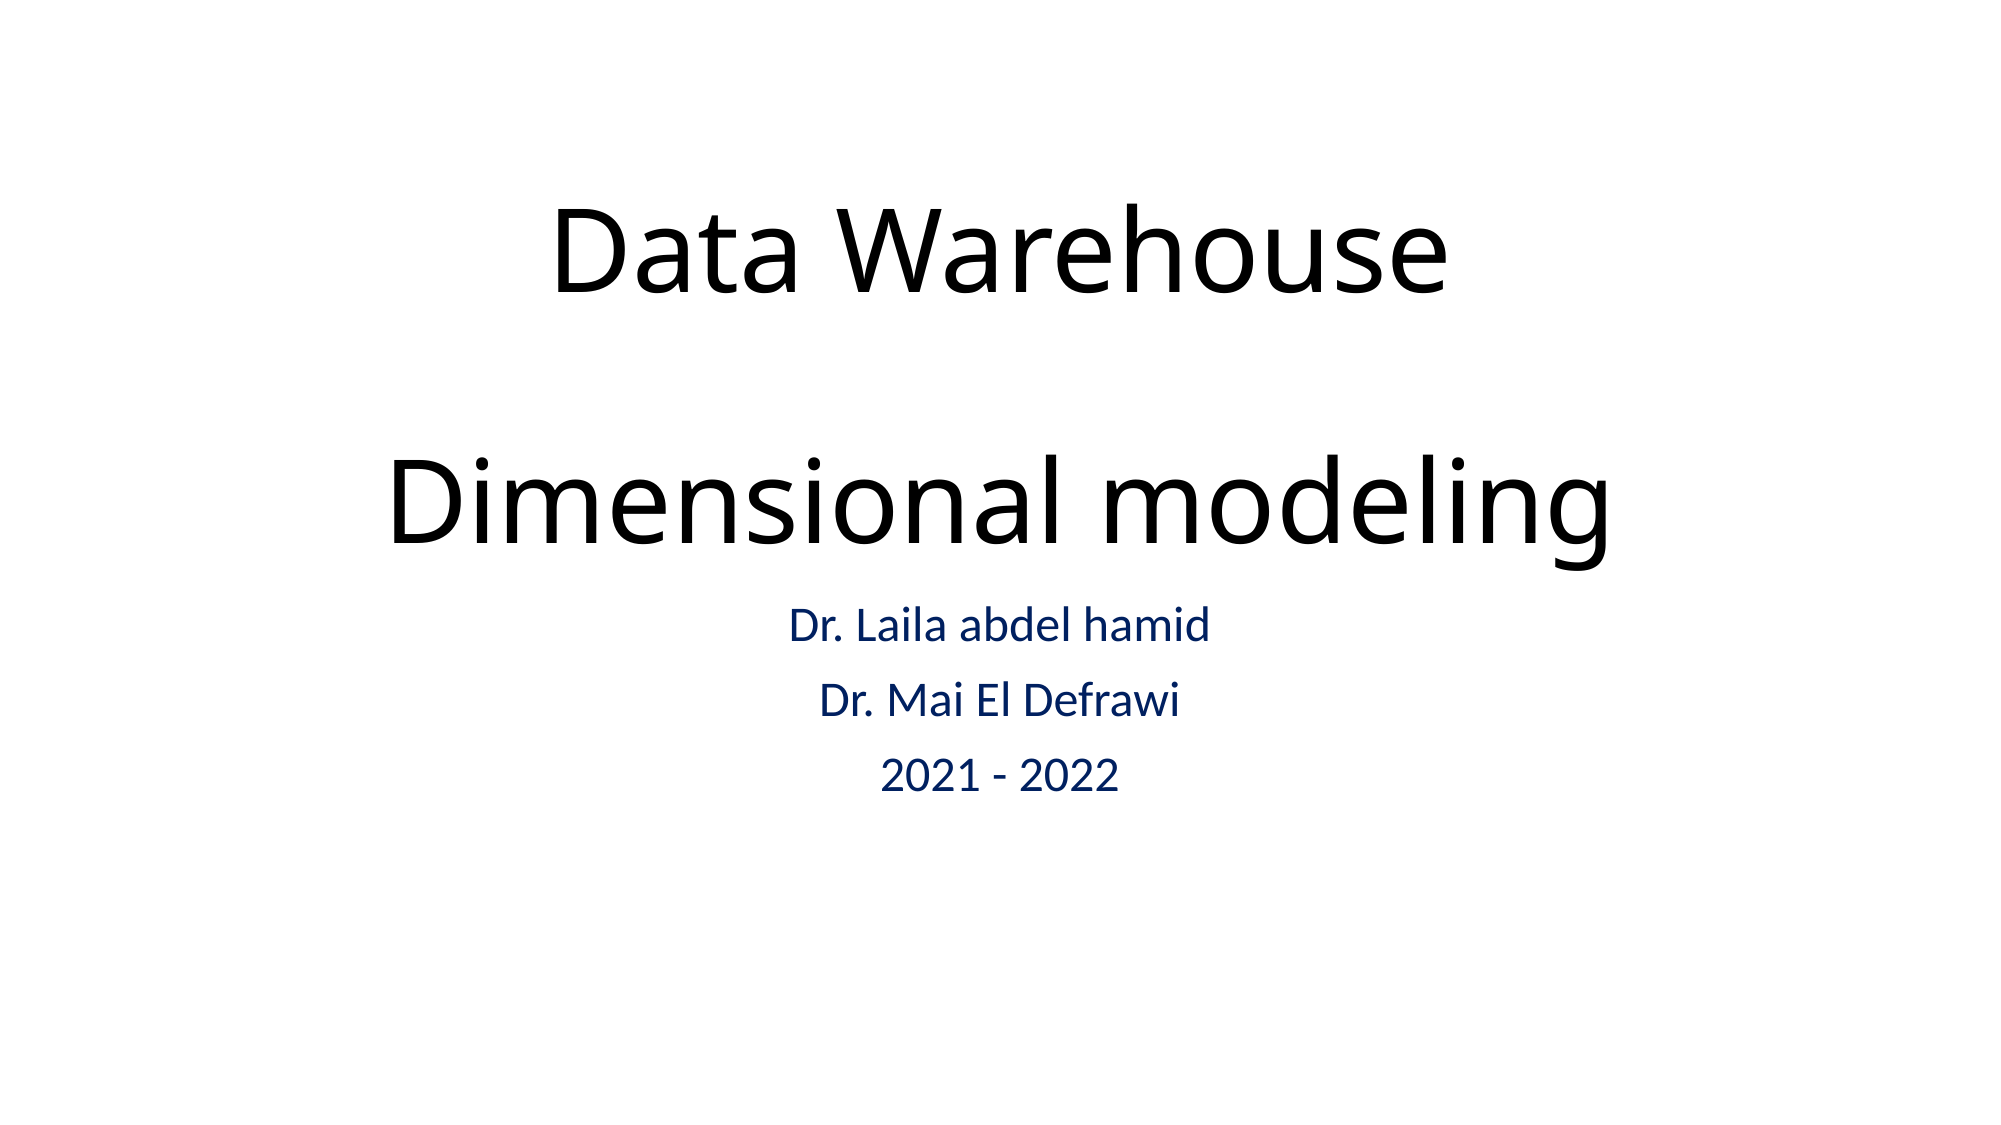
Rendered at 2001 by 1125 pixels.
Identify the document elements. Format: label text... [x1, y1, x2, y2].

subtitle Dr. Laila abdel hamid Dr. Mai El Defrawi 2021 - 2022 [249, 590, 1750, 1125]
title Data Warehouse Dimensional modeling [249, 184, 1750, 576]
